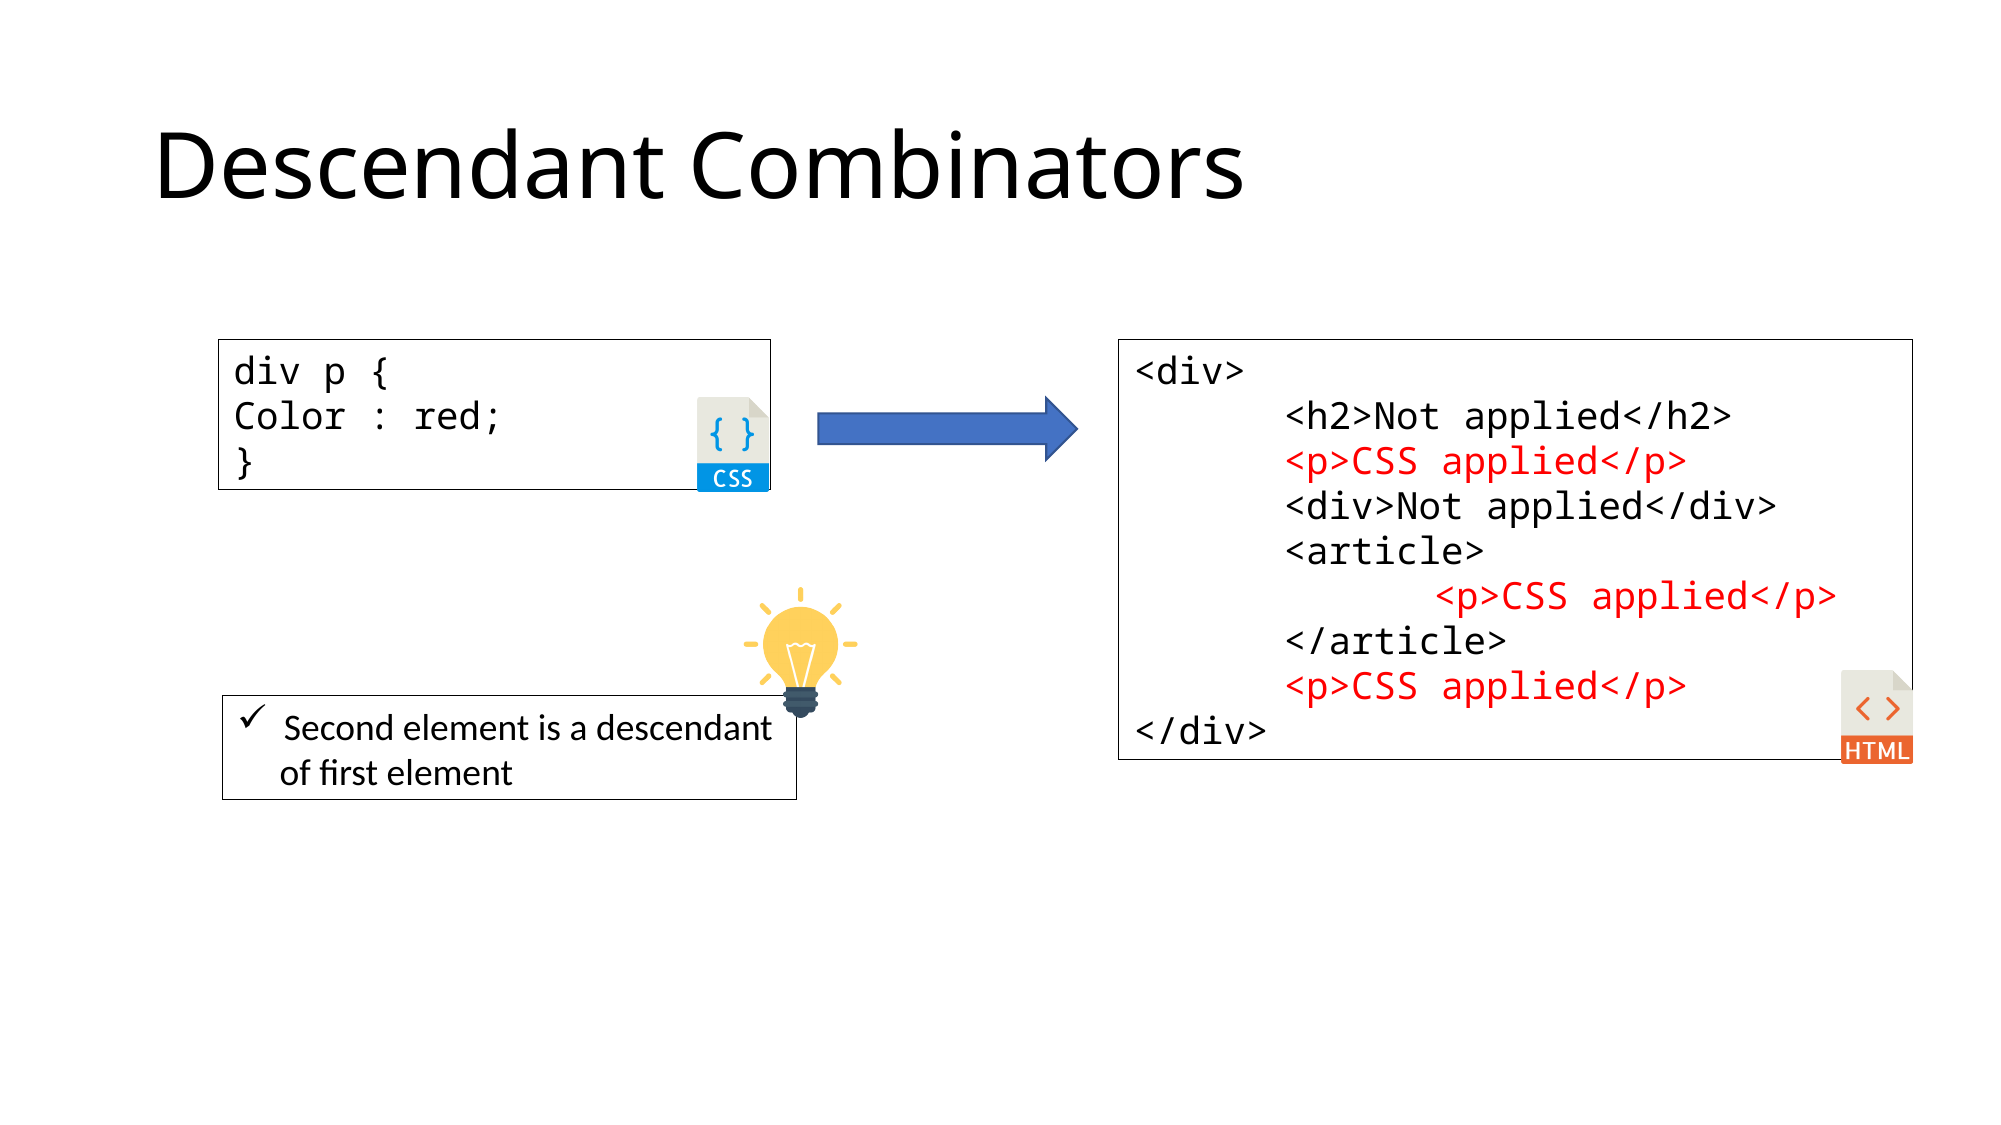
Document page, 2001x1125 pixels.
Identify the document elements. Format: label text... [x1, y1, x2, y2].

text_box <div> <h2>Not applied</h2> <p>CSS applied</p> <div>Not applied</div> <article> <p>CSS applied</p> </article> <p>CSS applied</p> </div> [1118, 339, 1913, 760]
text_box div p { Color : red; } [218, 339, 771, 490]
picture [735, 587, 866, 718]
picture [1829, 670, 1924, 764]
text_box [817, 395, 1079, 463]
text_box Second element is a descendant of first element [222, 695, 797, 800]
title Descendant Combinators [137, 59, 1863, 278]
picture [686, 397, 780, 492]
